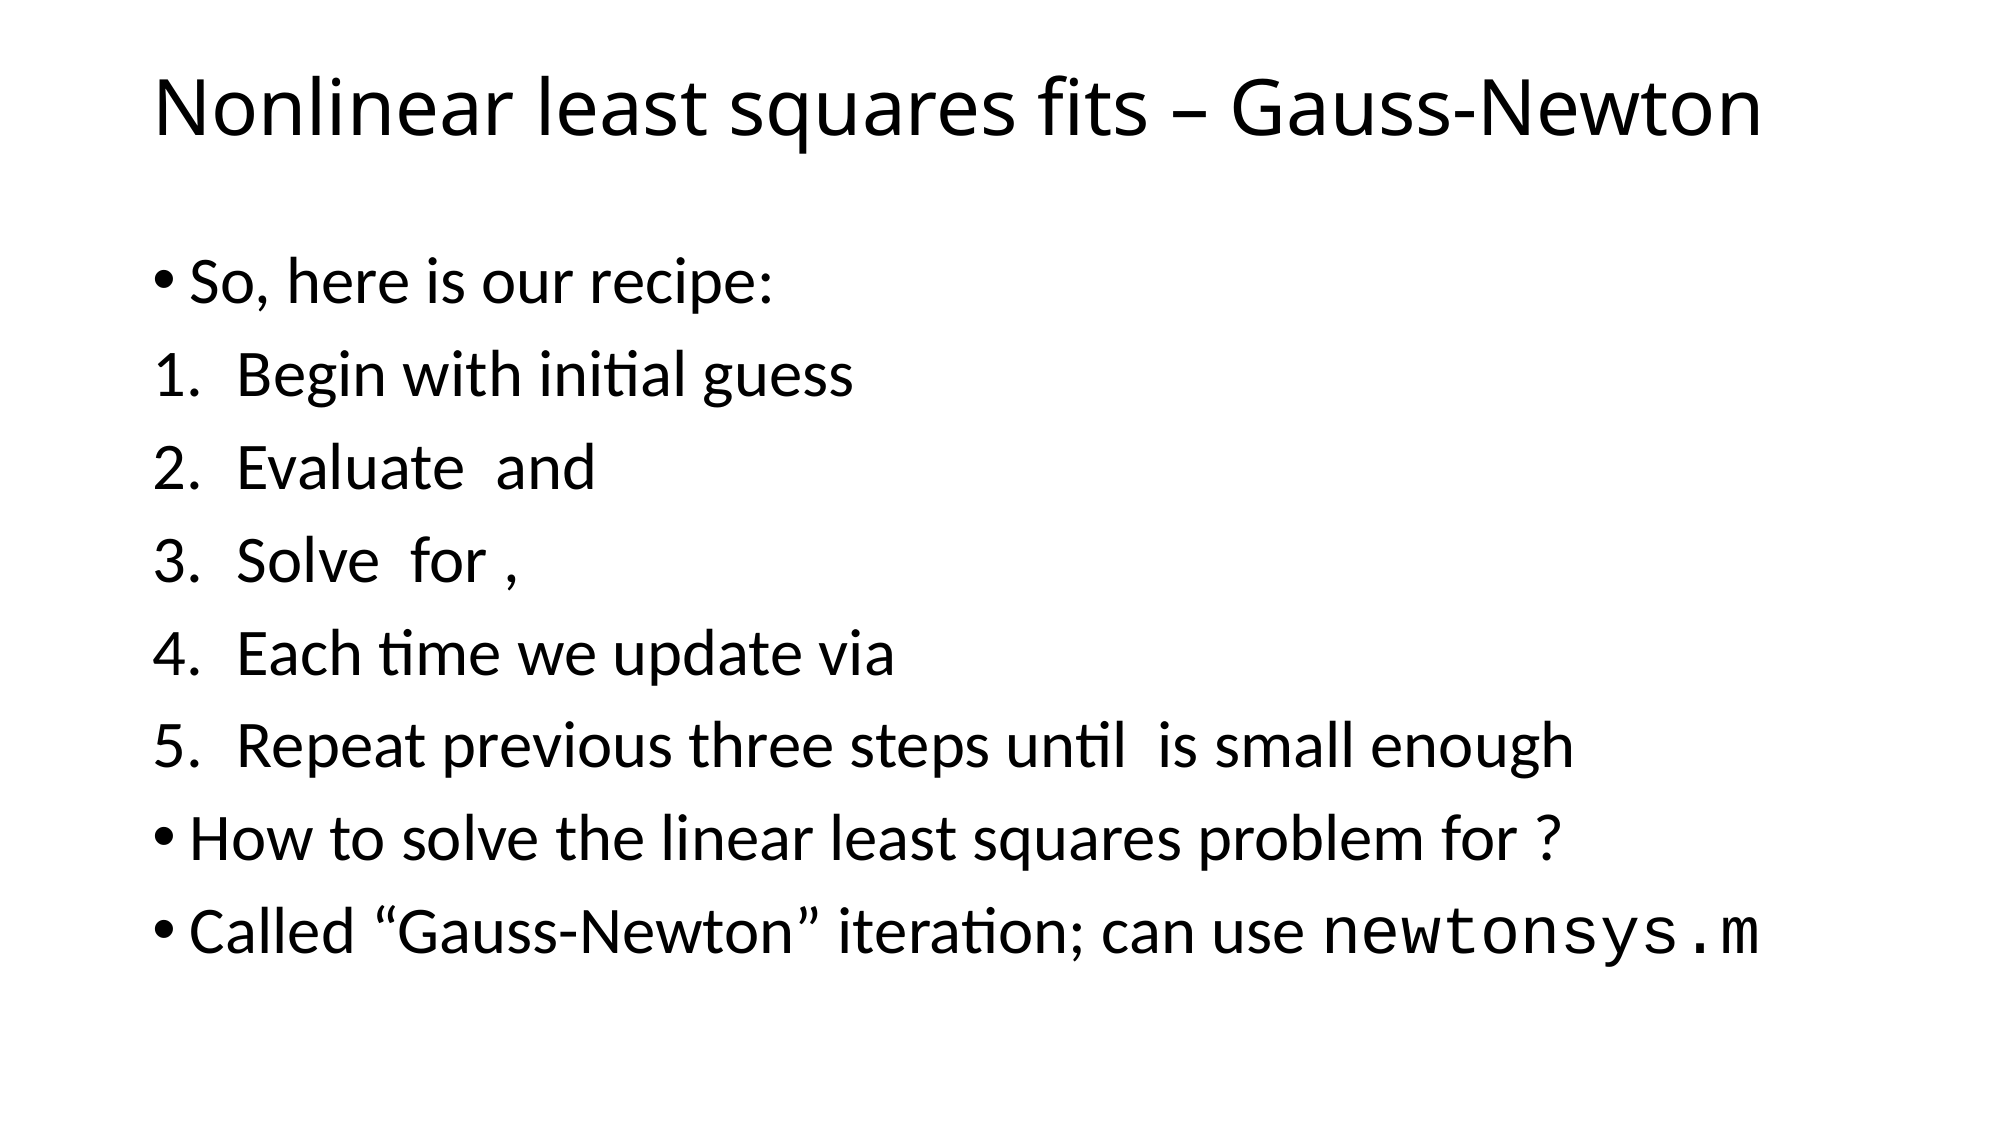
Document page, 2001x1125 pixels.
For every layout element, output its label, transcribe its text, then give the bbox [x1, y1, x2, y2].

title Nonlinear least squares fits – Gauss-Newton [137, 59, 1863, 161]
